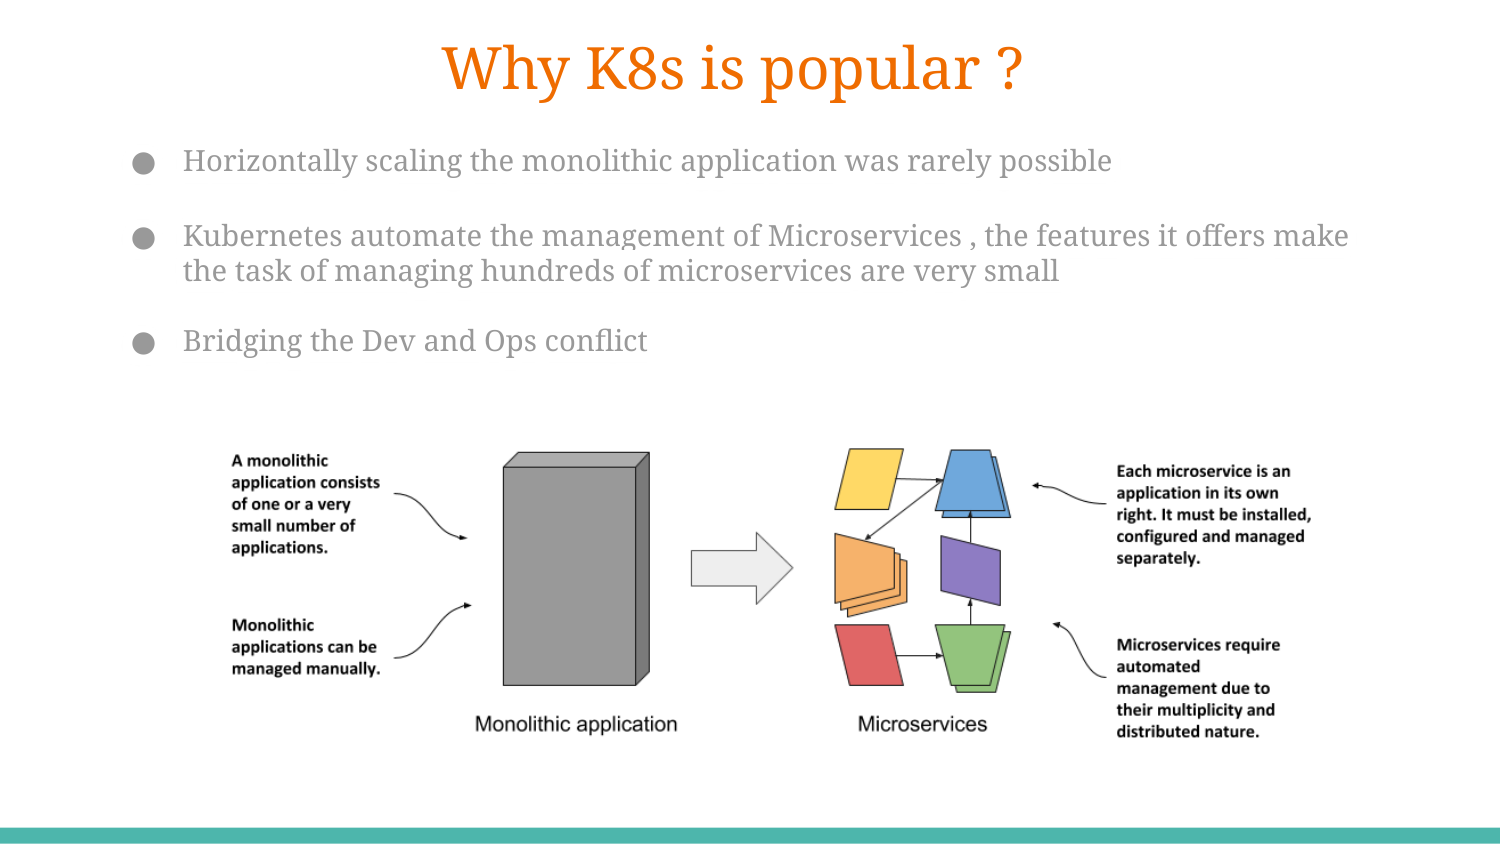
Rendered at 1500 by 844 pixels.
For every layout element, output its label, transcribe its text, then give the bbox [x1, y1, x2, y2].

text_box Horizontally scaling the monolithic application was rarely possible Kubernetes automate the management of Microservices , the features it offers make the task of managing hundreds of microservices are very small Bridging the Dev and Ops conflict [92, 122, 1381, 769]
picture [226, 445, 1320, 742]
title Why K8s is popular ? [51, 16, 1449, 133]
